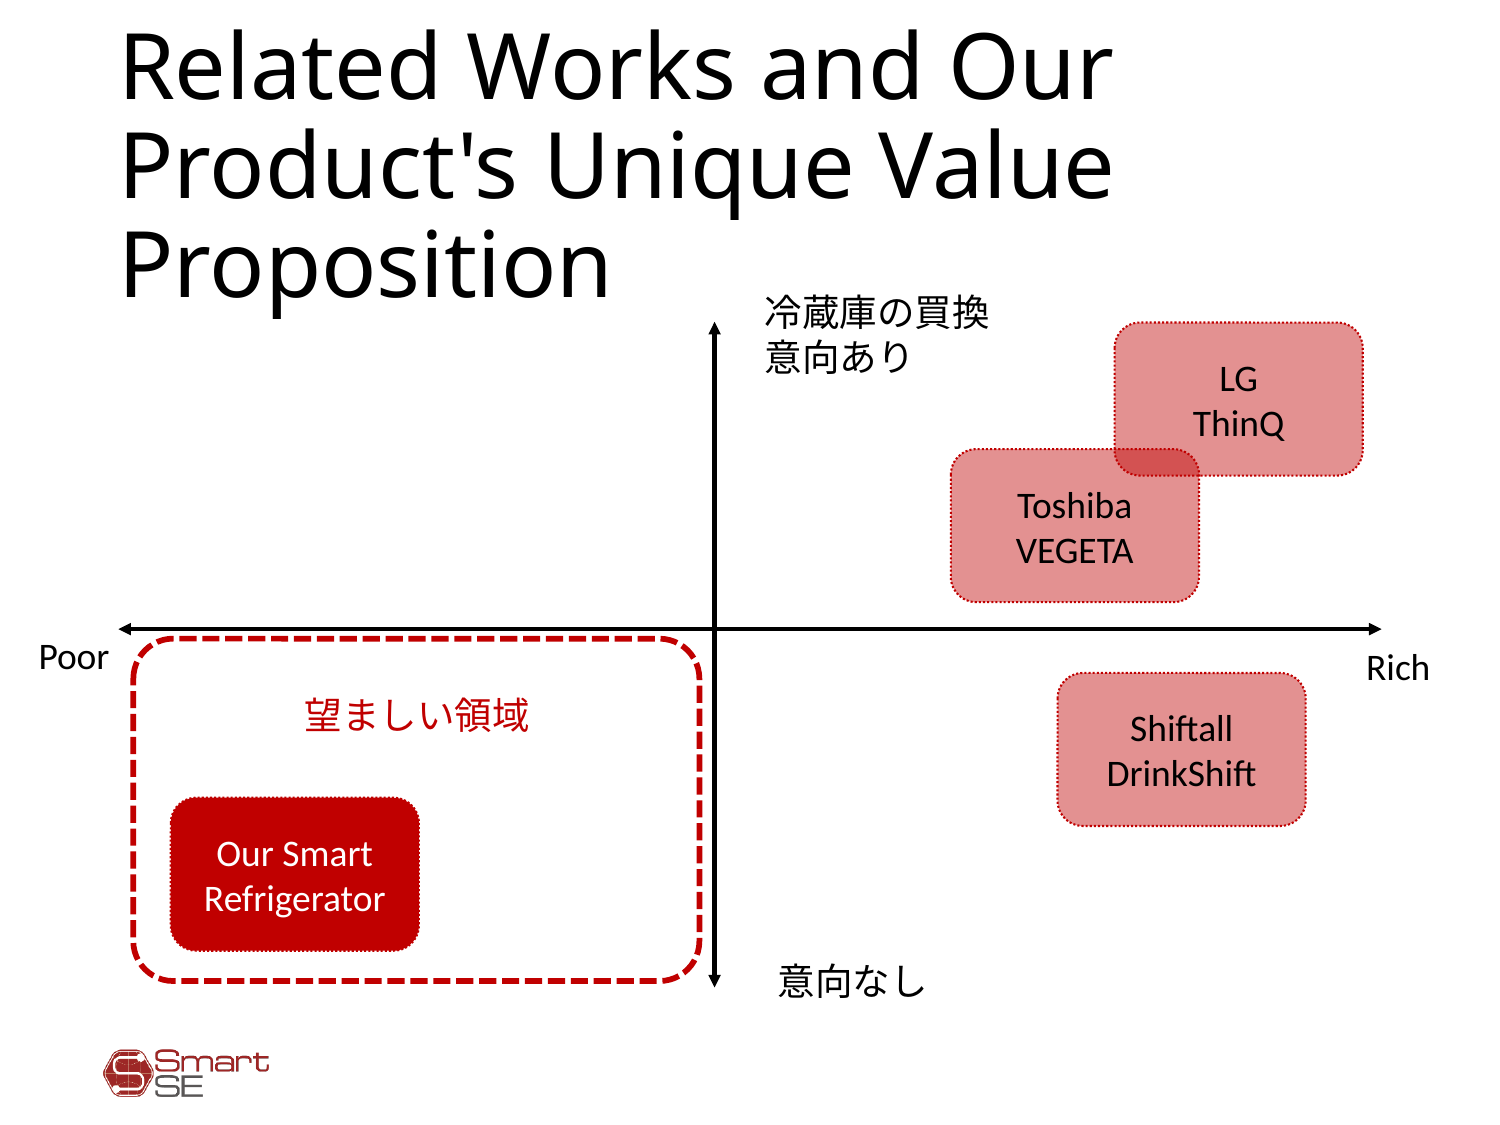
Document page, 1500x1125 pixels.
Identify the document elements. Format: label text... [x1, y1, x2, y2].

text_box LG ThinQ [1113, 321, 1364, 477]
text_box Rich [1351, 635, 1500, 696]
title Related Works and Our Product's Unique Value Proposition [103, 59, 1397, 278]
text_box Shiftall DrinkShift [1056, 671, 1307, 828]
text_box Toshiba VEGETA [949, 448, 1201, 604]
picture [103, 1049, 269, 1097]
text_box 冷蔵庫の買換意向あり [749, 282, 1040, 387]
text_box 意向なし [762, 950, 971, 1011]
text_box [132, 637, 701, 983]
text_box 望ましい領域 [290, 684, 642, 745]
text_box Poor [23, 624, 173, 685]
